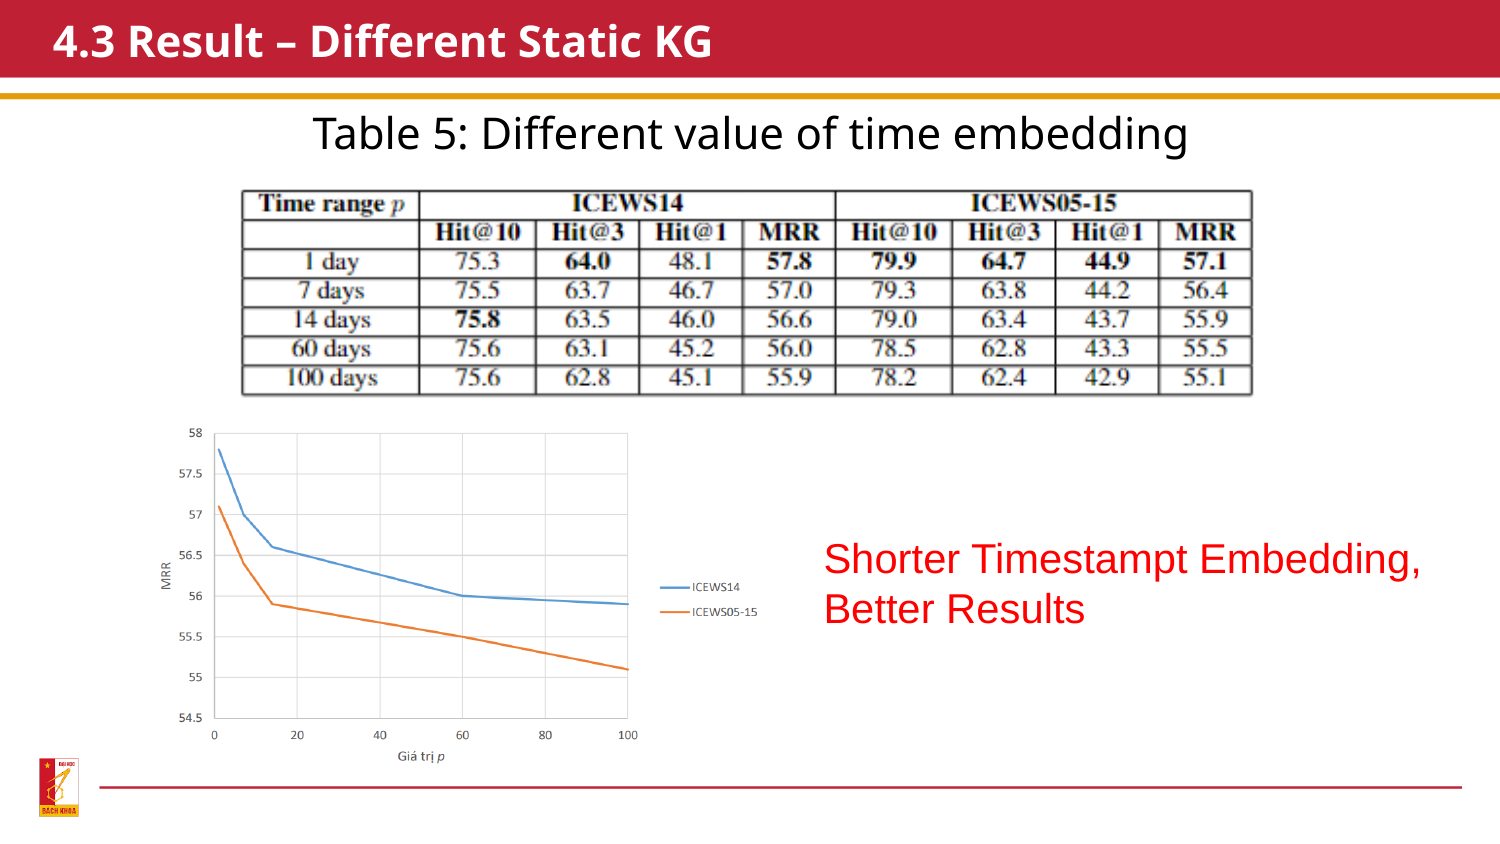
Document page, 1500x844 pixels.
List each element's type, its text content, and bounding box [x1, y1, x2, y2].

text_box Shorter Timestampt Embedding, Better Results [808, 524, 1444, 640]
title 4.3 Result – Different Static KG [41, 13, 1459, 68]
list Table 5: Different value of time embedding [285, 105, 1216, 173]
picture [0, 0, 1500, 844]
